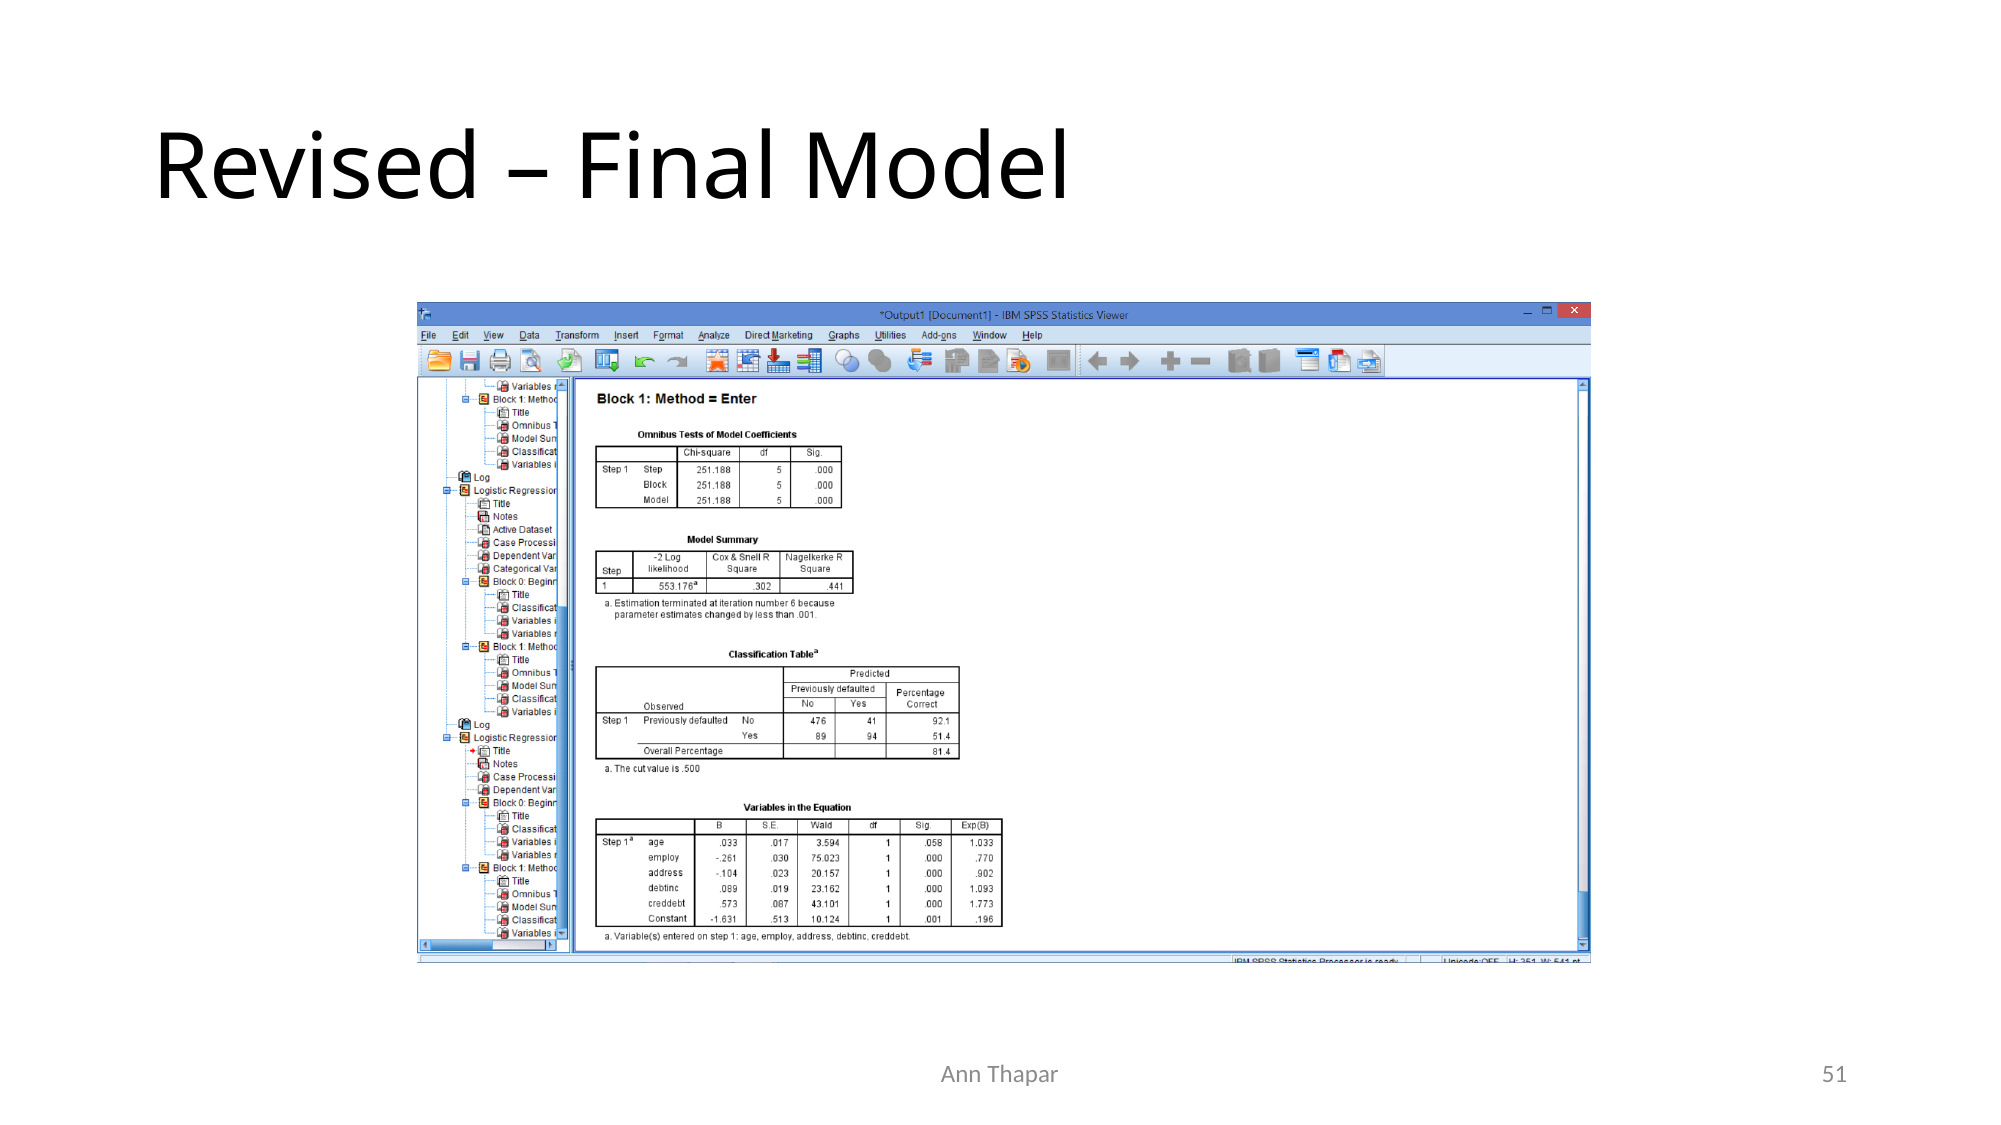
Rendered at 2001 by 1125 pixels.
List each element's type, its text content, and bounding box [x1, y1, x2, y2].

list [417, 302, 1591, 963]
slide_number 51 [1412, 1042, 1863, 1103]
title Revised – Final Model [137, 59, 1863, 278]
footer Ann Thapar [662, 1042, 1338, 1103]
